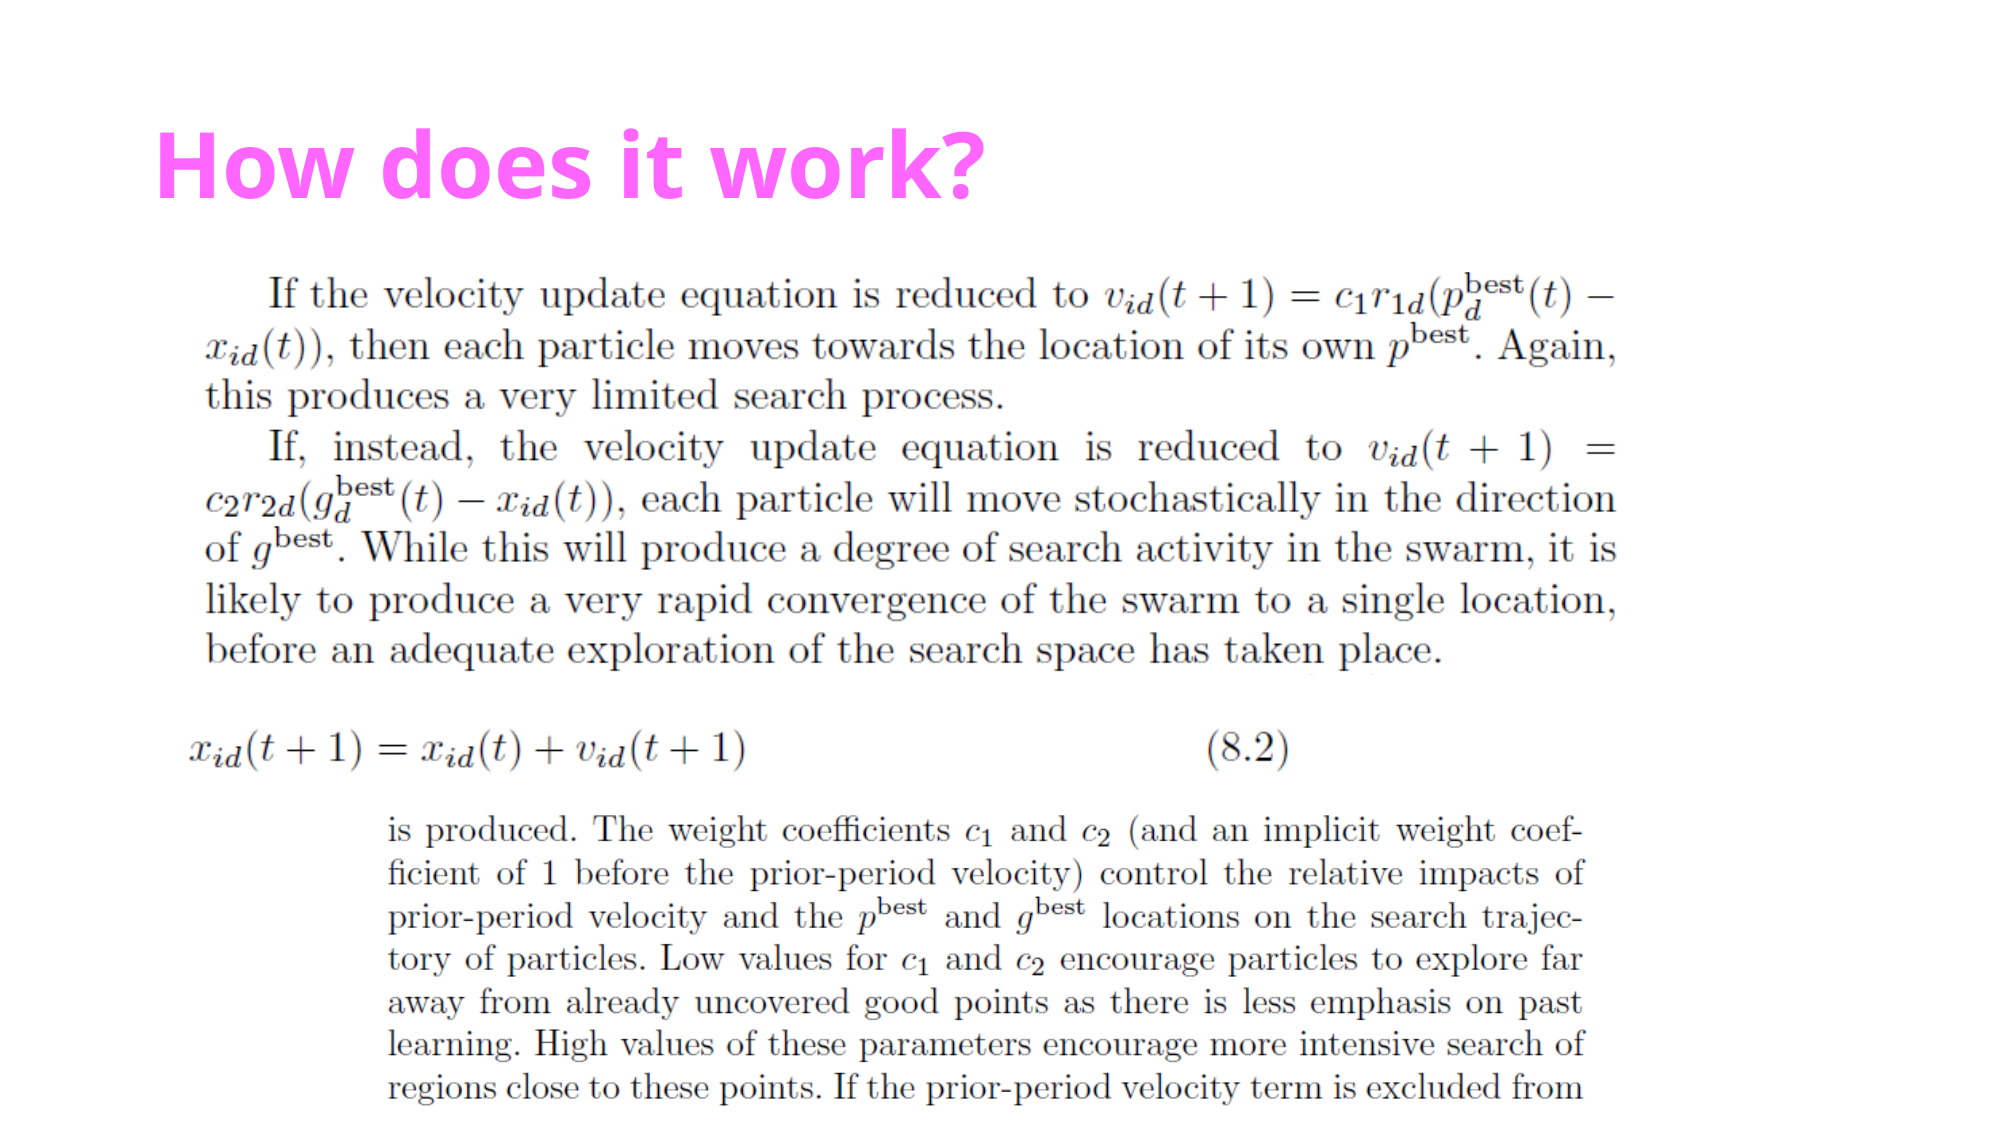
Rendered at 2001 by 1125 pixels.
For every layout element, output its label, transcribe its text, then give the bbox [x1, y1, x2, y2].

picture [137, 272, 1680, 676]
title How does it work? [137, 59, 1863, 278]
picture [347, 810, 1624, 1110]
picture [178, 726, 1327, 775]
